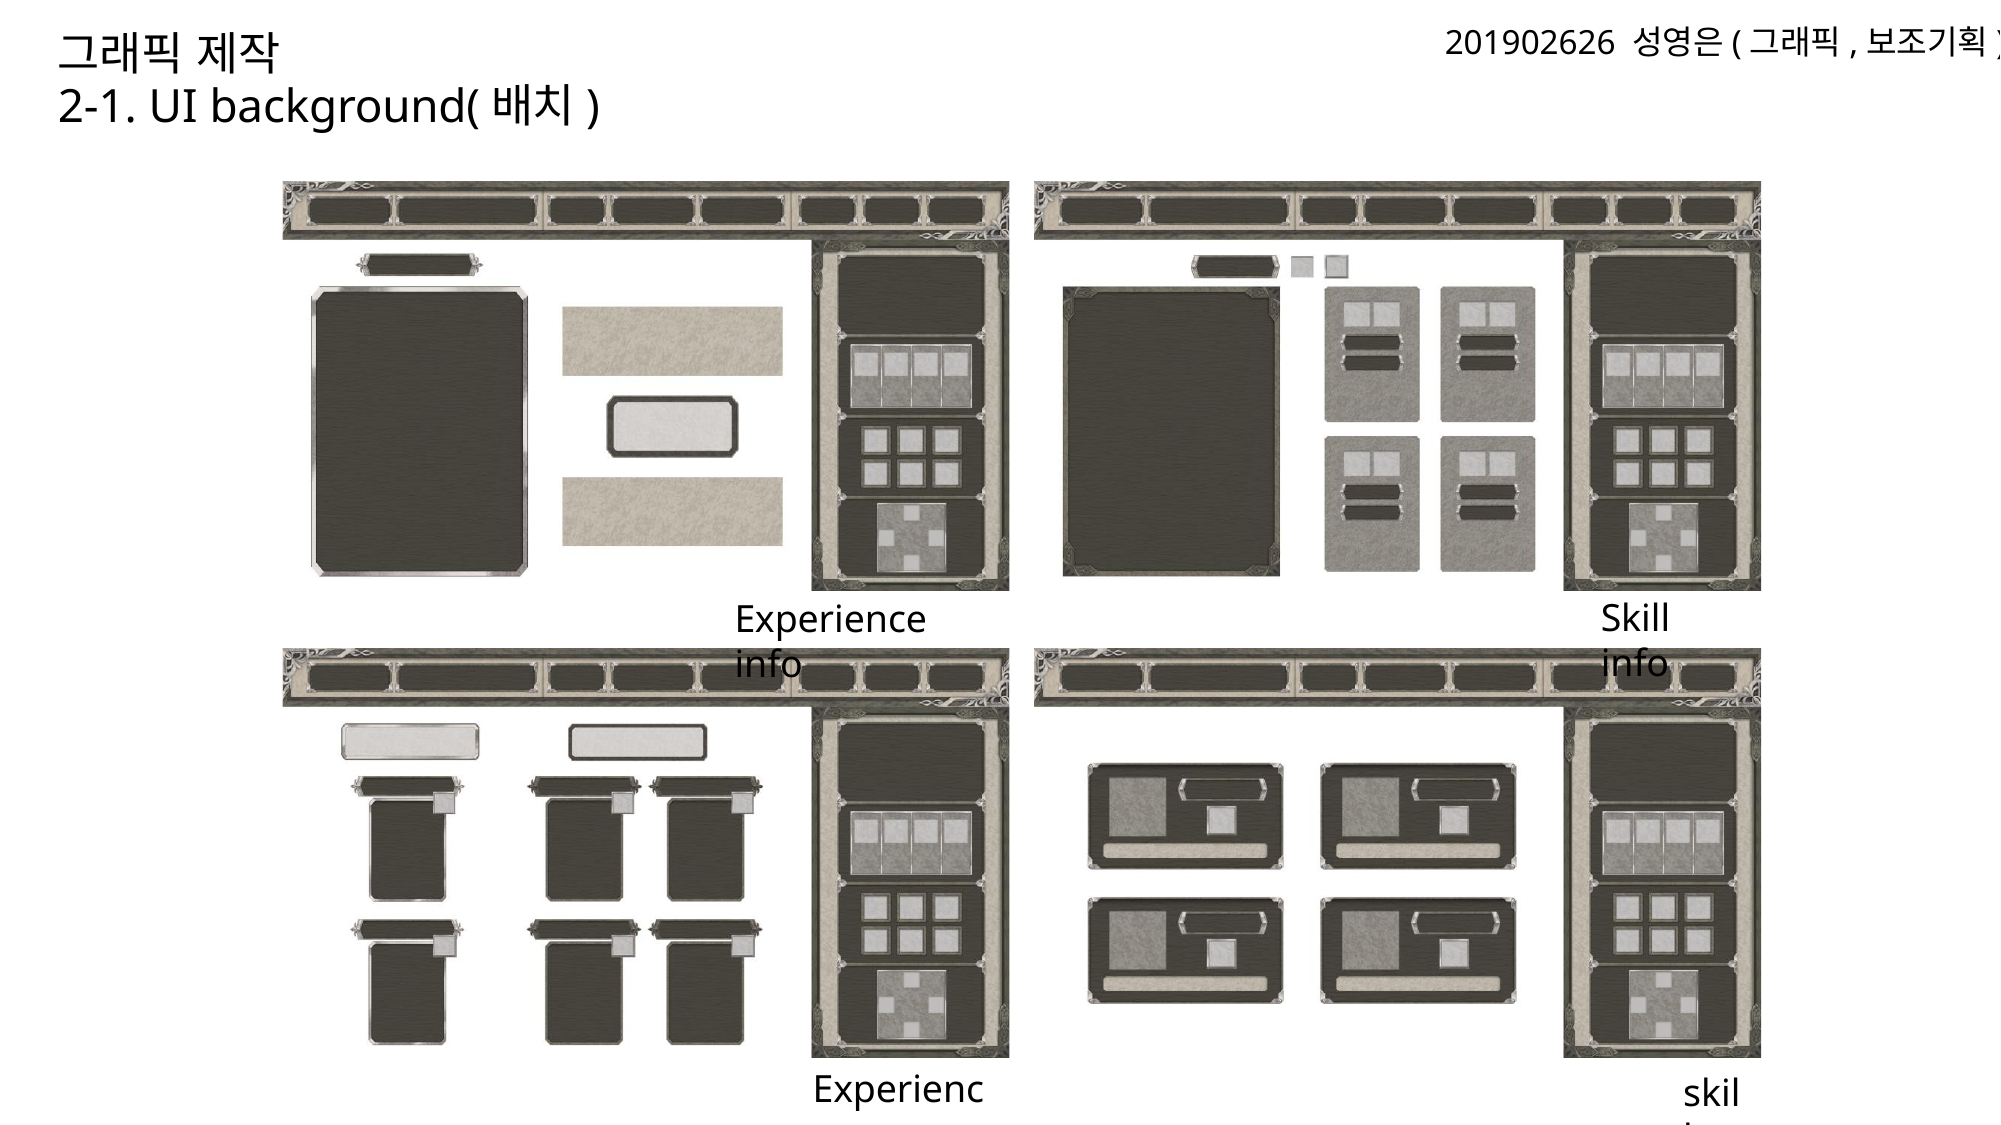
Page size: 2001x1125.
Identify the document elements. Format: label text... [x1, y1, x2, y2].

text_box [1034, 181, 1762, 591]
text_box [282, 648, 1010, 1058]
text_box 201902626 성영은(그래픽,보조기획) [1430, 13, 2000, 69]
text_box skill [1681, 1066, 1749, 1125]
text_box [1034, 648, 1762, 1058]
text_box Experience info [732, 592, 997, 685]
text_box Experience [810, 1063, 997, 1125]
text_box [282, 181, 1010, 591]
text_box Skill info [1598, 591, 1749, 684]
title 그래픽 제작 2-1. UI background(배치) [55, 0, 608, 174]
